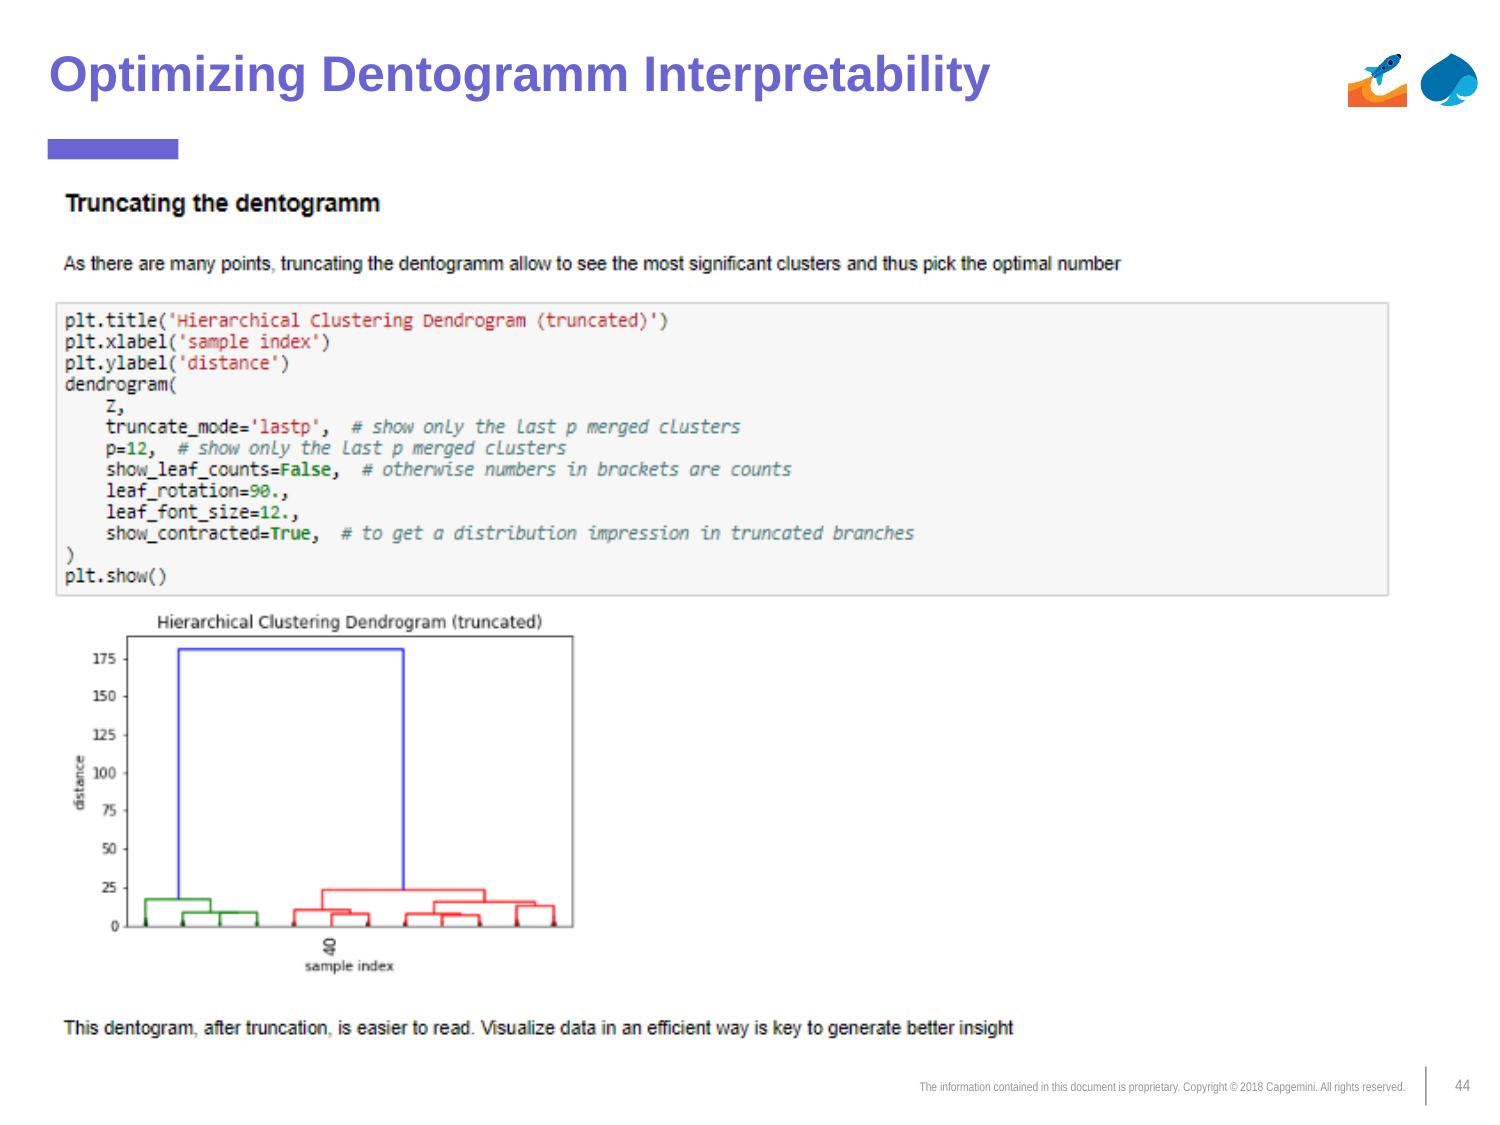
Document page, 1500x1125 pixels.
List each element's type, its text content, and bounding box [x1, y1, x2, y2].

title Optimizing Dentogramm Interpretability [0, 3, 1448, 140]
picture [53, 172, 1409, 1065]
